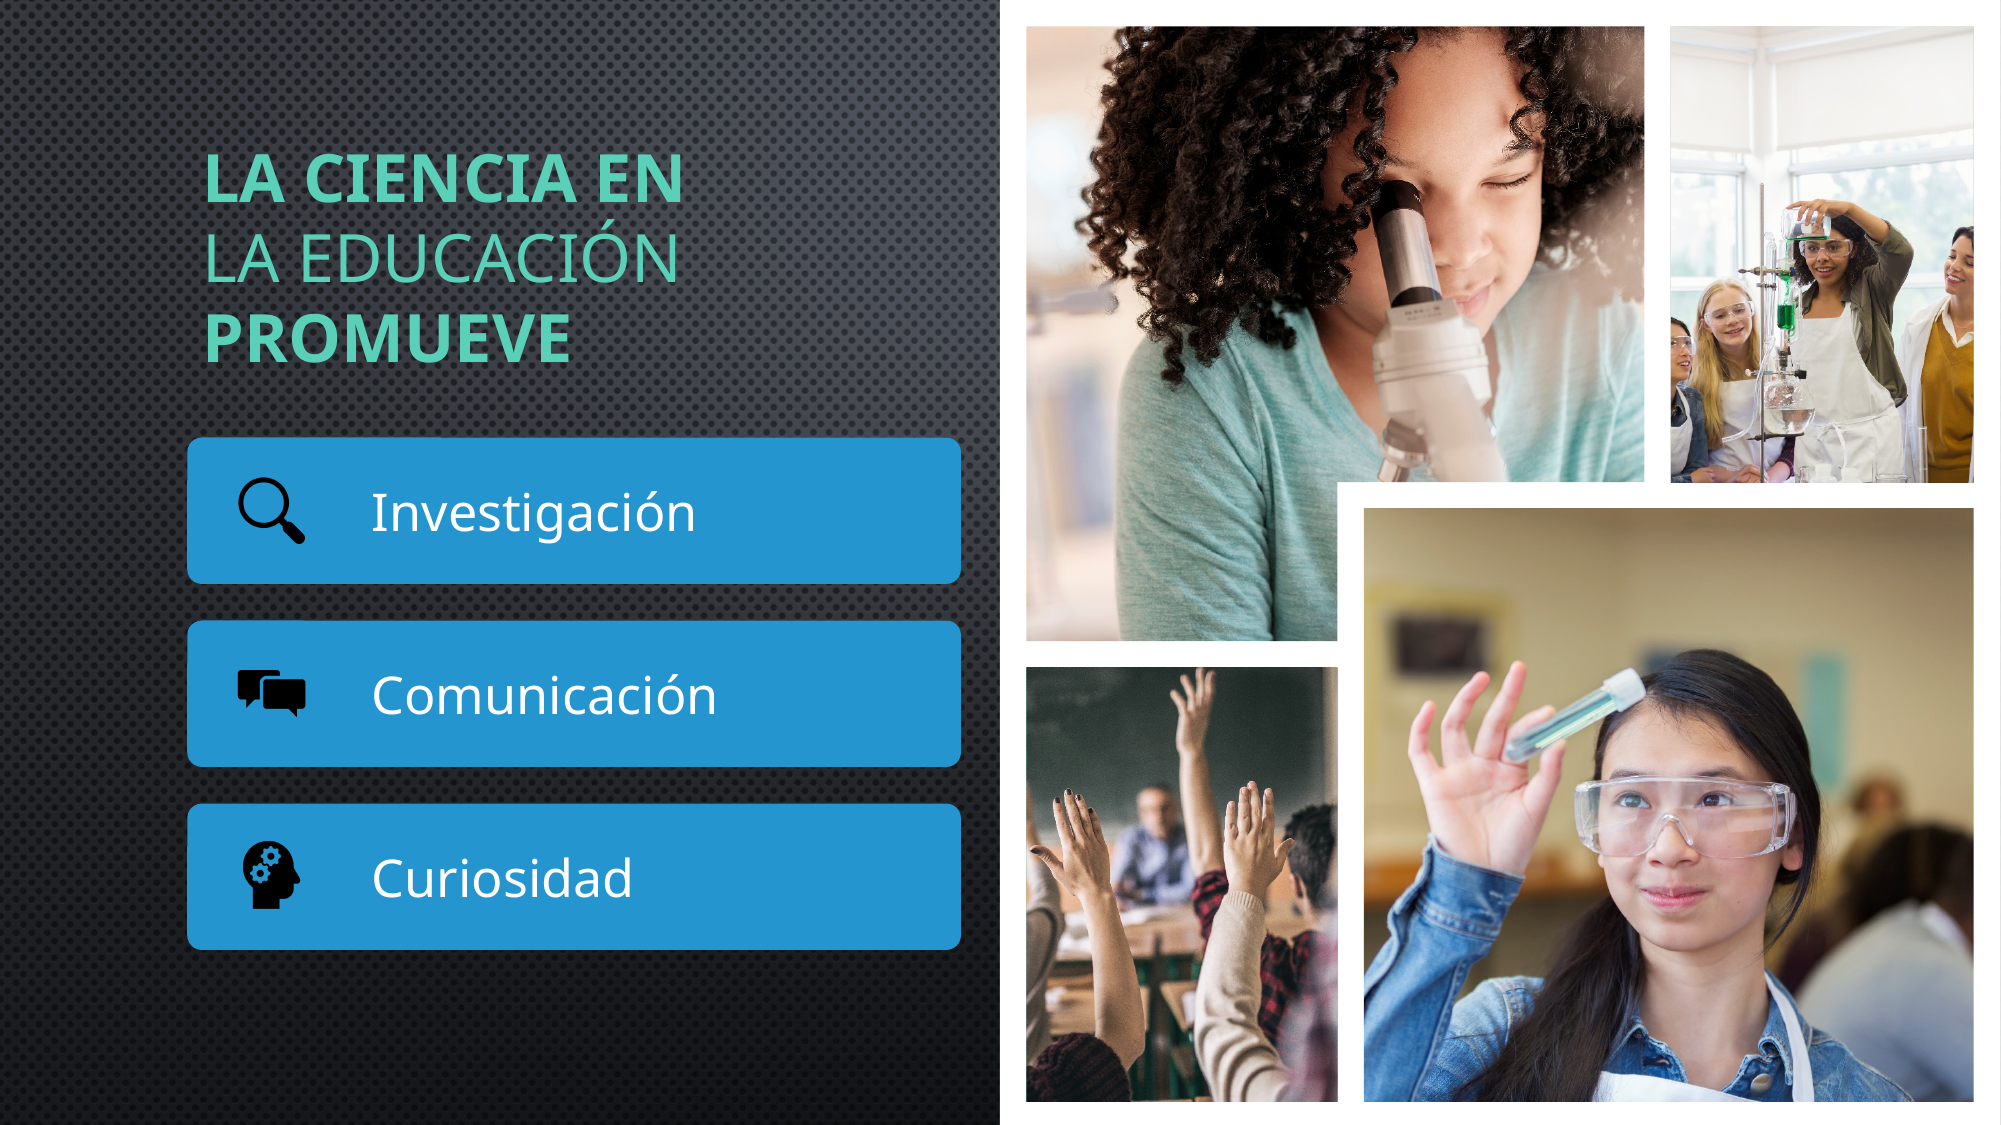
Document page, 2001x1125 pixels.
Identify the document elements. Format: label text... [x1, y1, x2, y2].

picture [1670, 26, 1974, 483]
text_box [998, 0, 2000, 1125]
picture [1026, 667, 1338, 1102]
title La Ciencia en la educación promueve [187, 99, 961, 413]
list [186, 437, 962, 951]
picture [1026, 26, 1974, 1102]
